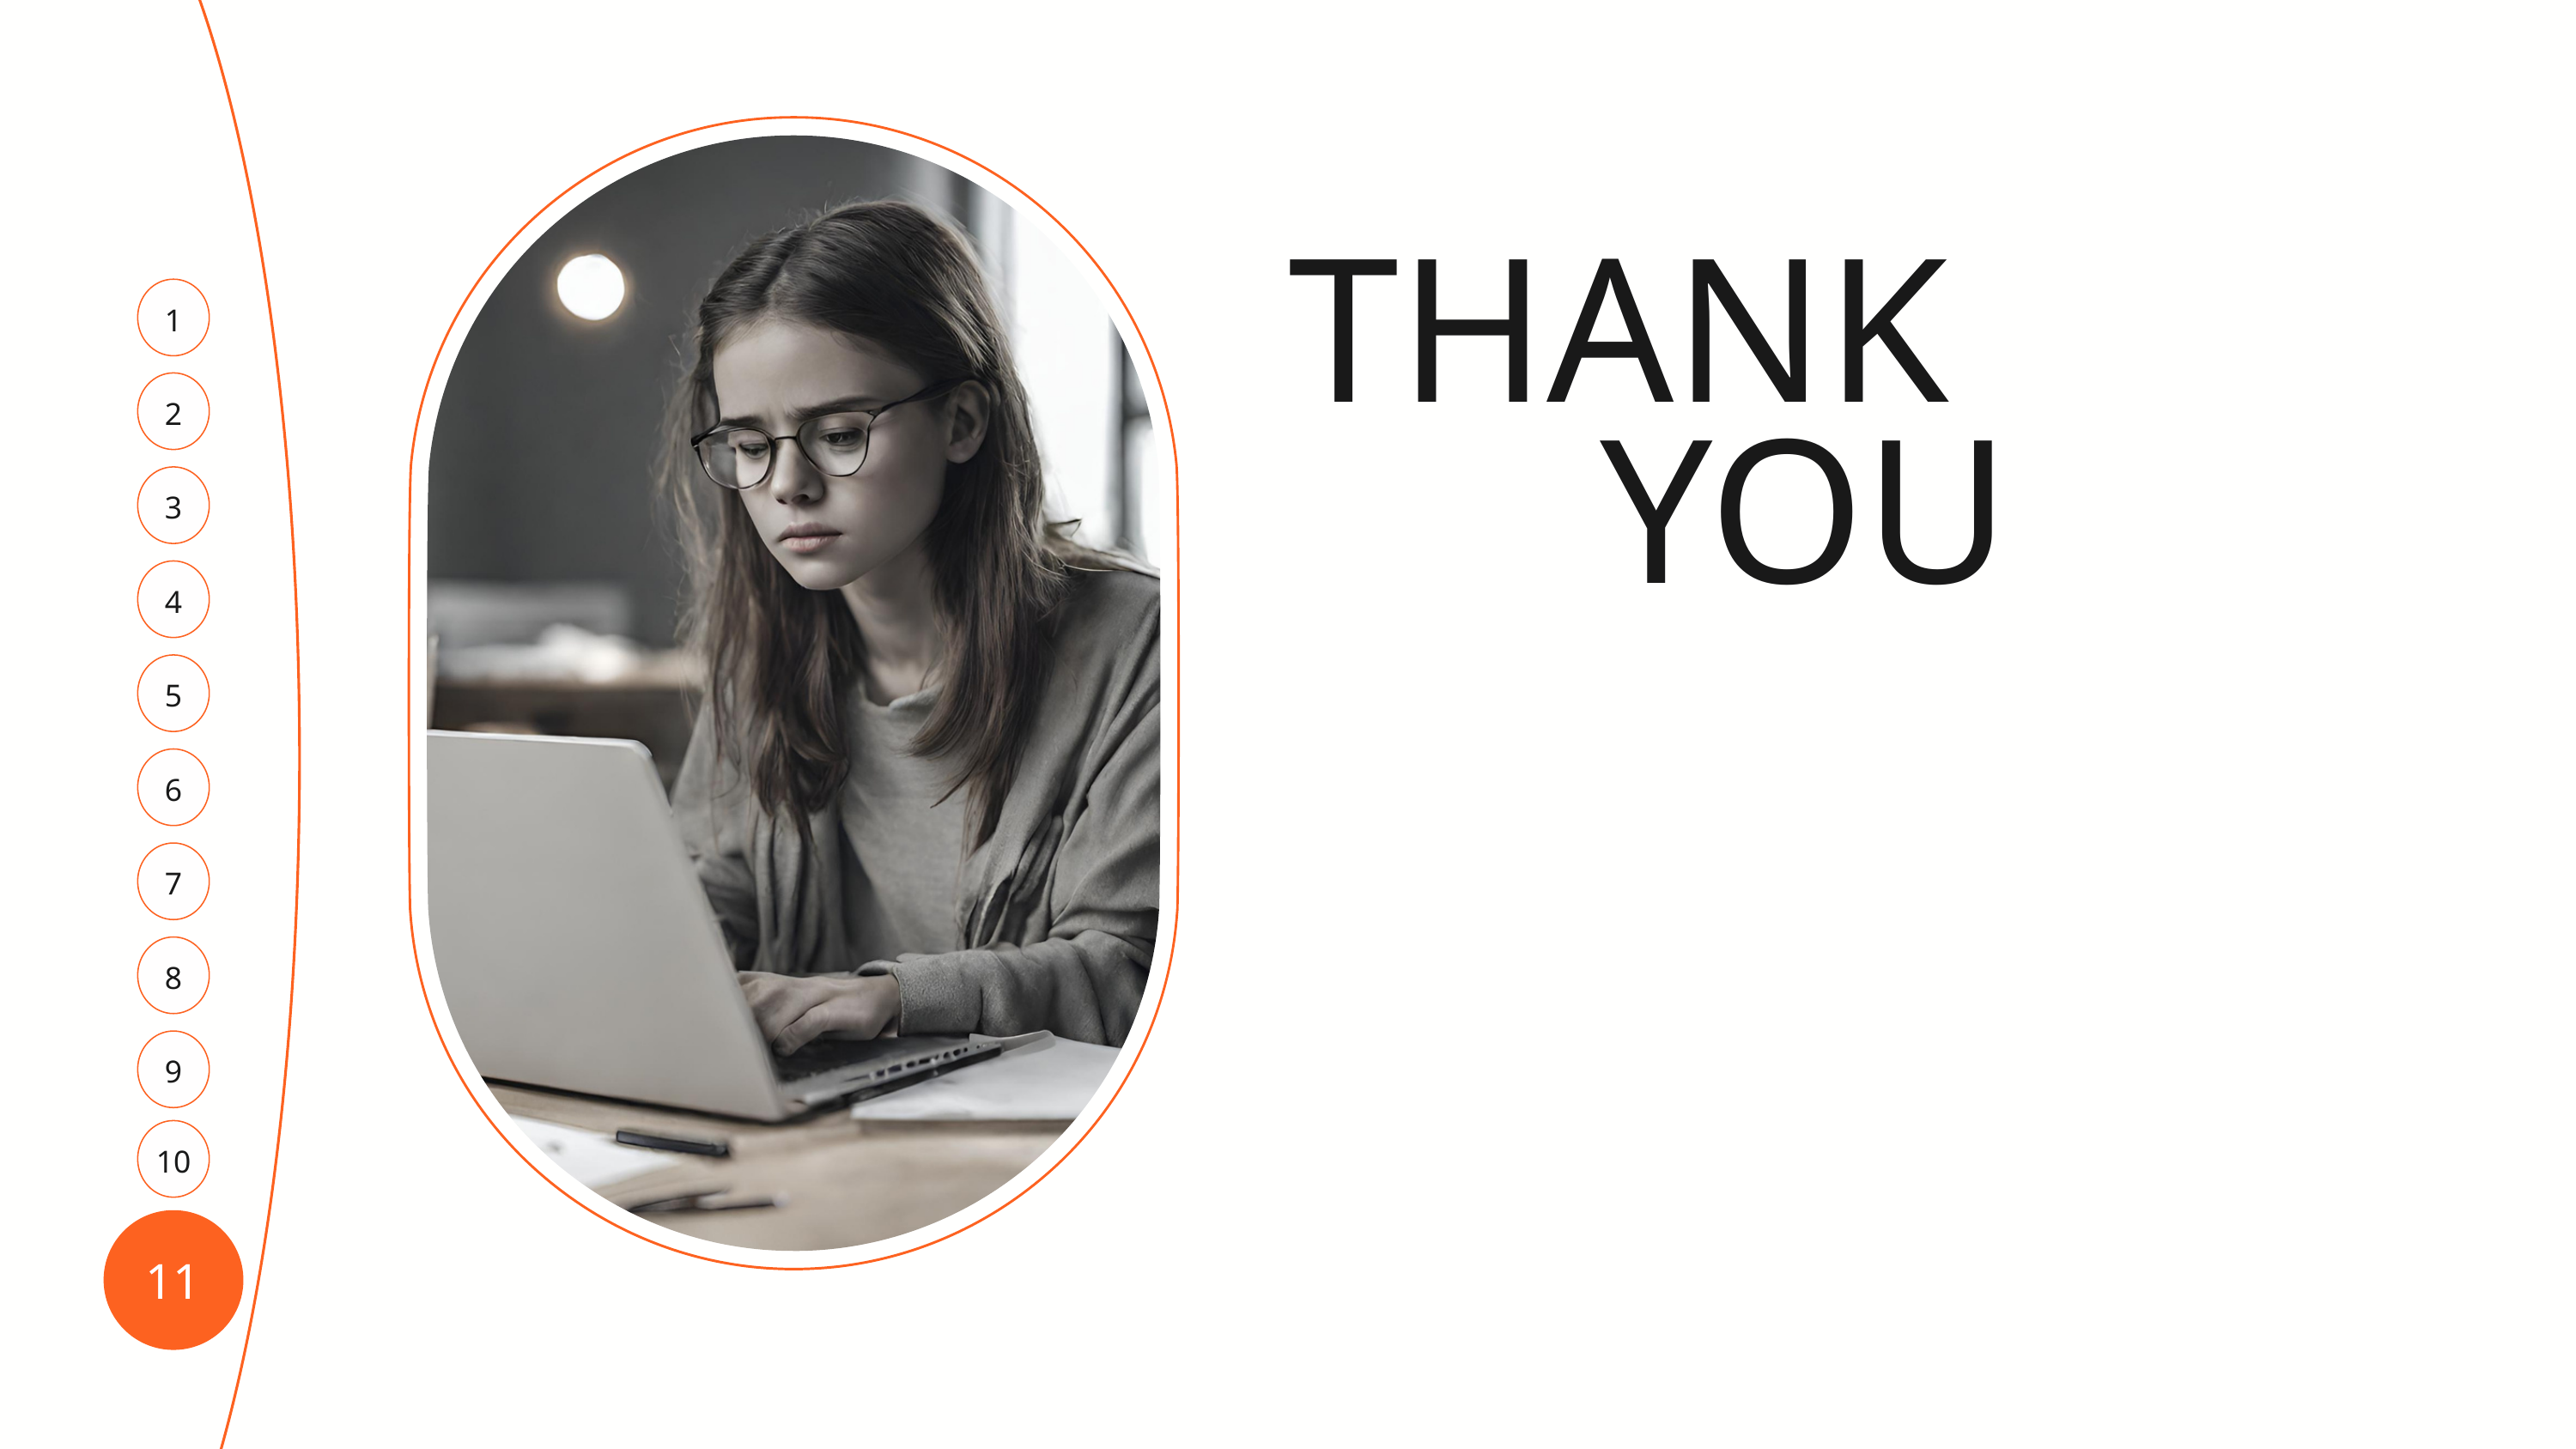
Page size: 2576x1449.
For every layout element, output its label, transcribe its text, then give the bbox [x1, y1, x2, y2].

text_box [137, 842, 210, 920]
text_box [137, 1120, 210, 1197]
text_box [137, 373, 210, 450]
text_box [0, 0, 301, 1449]
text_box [406, 115, 1182, 1272]
text_box THANK YOU [1288, 260, 2348, 624]
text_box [137, 278, 210, 356]
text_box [137, 749, 210, 826]
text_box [137, 561, 210, 638]
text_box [137, 937, 210, 1014]
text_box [137, 466, 210, 544]
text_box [137, 654, 210, 732]
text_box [137, 1030, 210, 1108]
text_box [103, 1210, 244, 1350]
